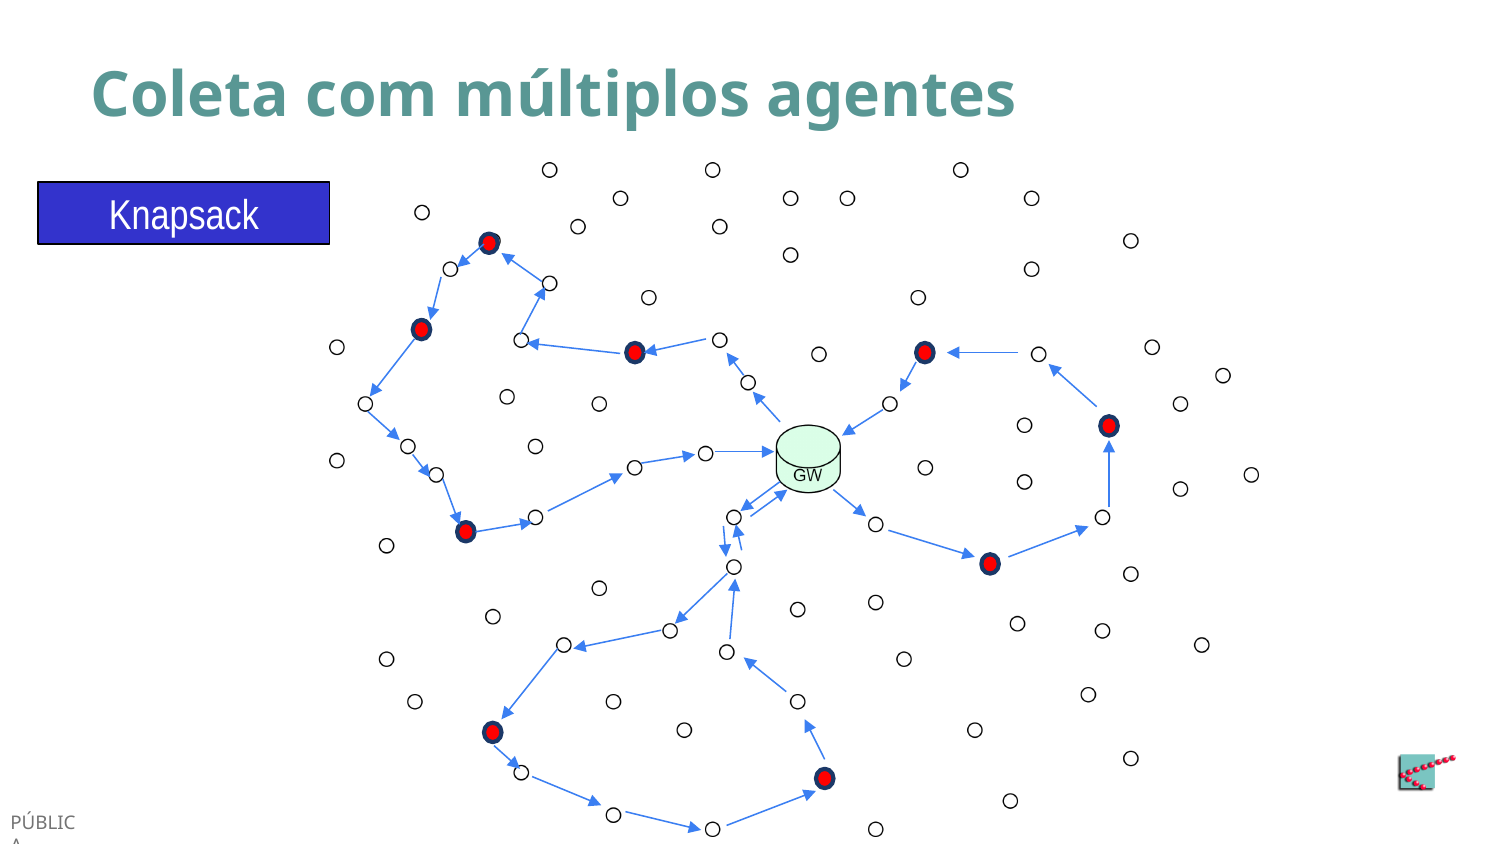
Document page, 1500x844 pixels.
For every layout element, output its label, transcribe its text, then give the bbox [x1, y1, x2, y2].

picture [1397, 753, 1456, 792]
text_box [804, 719, 825, 760]
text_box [475, 521, 533, 532]
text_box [740, 481, 781, 512]
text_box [743, 657, 787, 692]
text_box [888, 529, 976, 558]
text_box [674, 573, 728, 624]
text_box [735, 524, 742, 551]
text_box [531, 776, 602, 806]
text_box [519, 287, 546, 335]
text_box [641, 454, 696, 464]
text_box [729, 578, 736, 640]
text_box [1008, 526, 1089, 558]
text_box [412, 454, 431, 478]
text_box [547, 473, 624, 512]
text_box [572, 629, 662, 649]
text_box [833, 489, 867, 517]
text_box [899, 361, 917, 392]
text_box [493, 745, 521, 770]
text_box Knapsack [38, 181, 324, 245]
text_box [456, 243, 485, 268]
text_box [625, 811, 702, 831]
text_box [752, 391, 781, 423]
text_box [750, 489, 788, 517]
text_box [367, 410, 400, 441]
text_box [726, 352, 744, 376]
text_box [723, 525, 727, 558]
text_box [442, 478, 460, 526]
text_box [526, 342, 621, 354]
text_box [841, 409, 884, 436]
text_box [643, 338, 707, 353]
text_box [726, 790, 817, 826]
picture [329, 162, 1259, 837]
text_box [1048, 363, 1097, 407]
title Coleta com múltiplos agentes [75, 6, 1474, 177]
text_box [501, 252, 543, 282]
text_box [430, 276, 442, 321]
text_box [369, 338, 415, 397]
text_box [501, 648, 558, 720]
